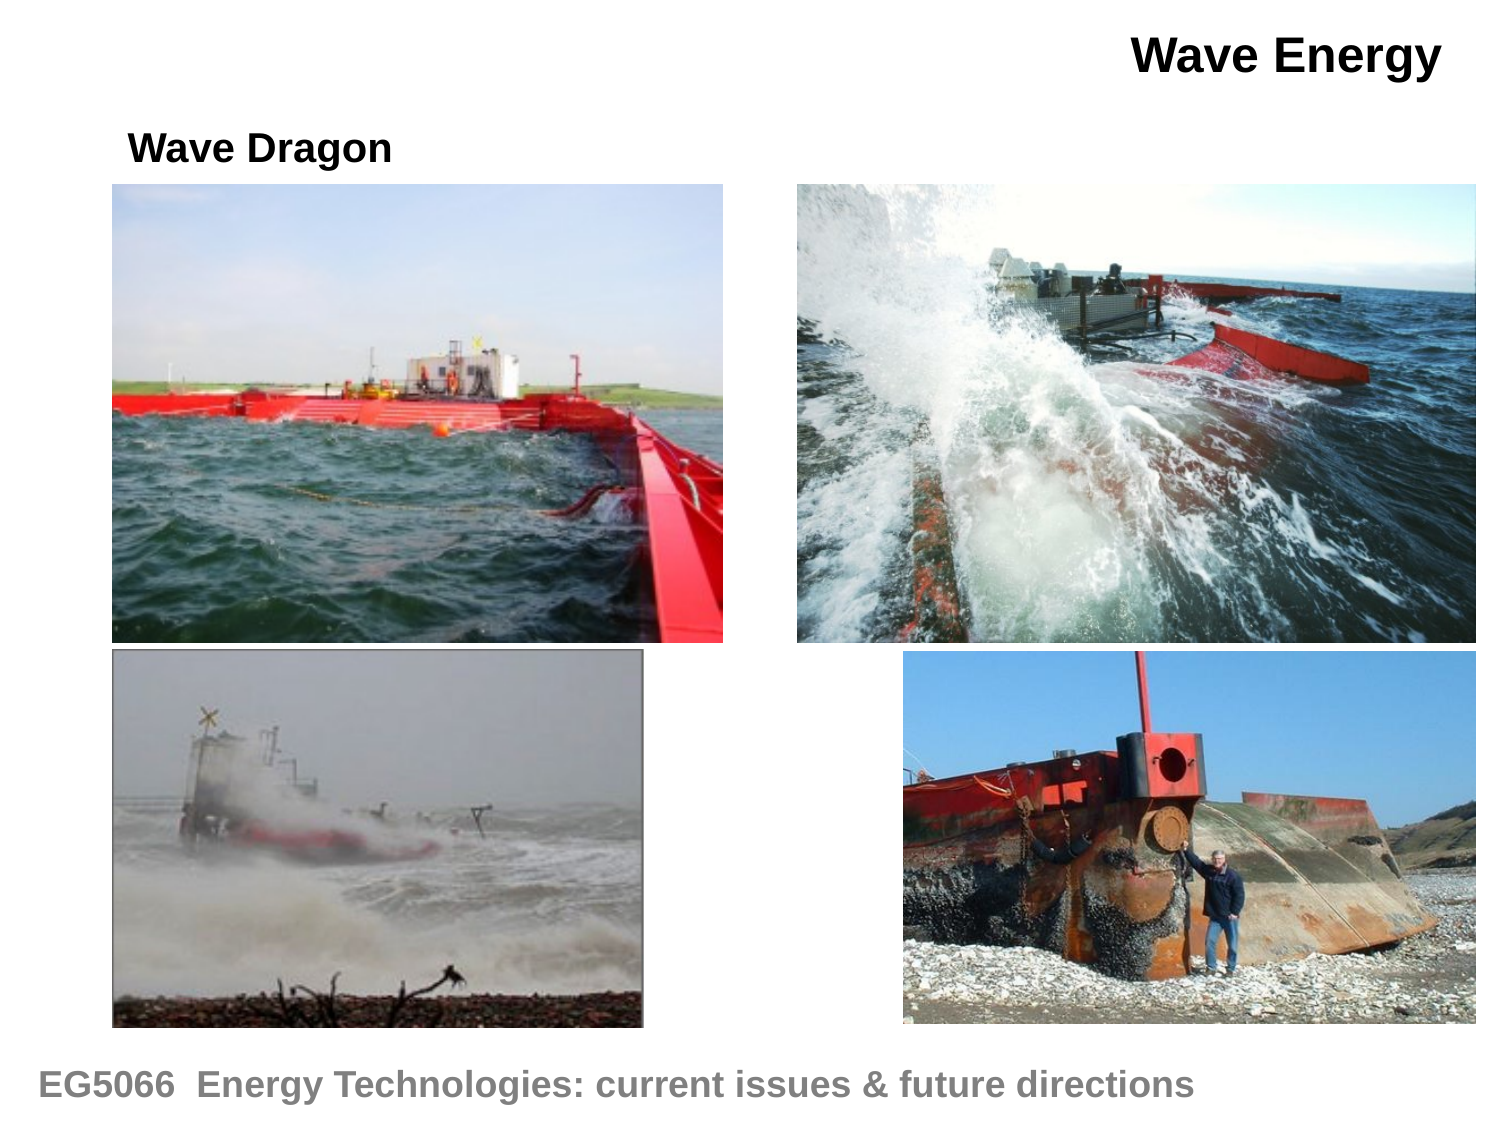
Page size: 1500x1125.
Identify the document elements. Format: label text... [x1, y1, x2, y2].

text_box Wave Energy [1115, 14, 1458, 90]
picture [111, 184, 723, 643]
picture [796, 184, 1476, 643]
picture [903, 651, 1476, 1024]
text_box Wave Dragon [112, 113, 408, 179]
picture [111, 648, 644, 1028]
text_box EG5066 Energy Technologies: current issues & future directions [23, 1052, 1313, 1113]
